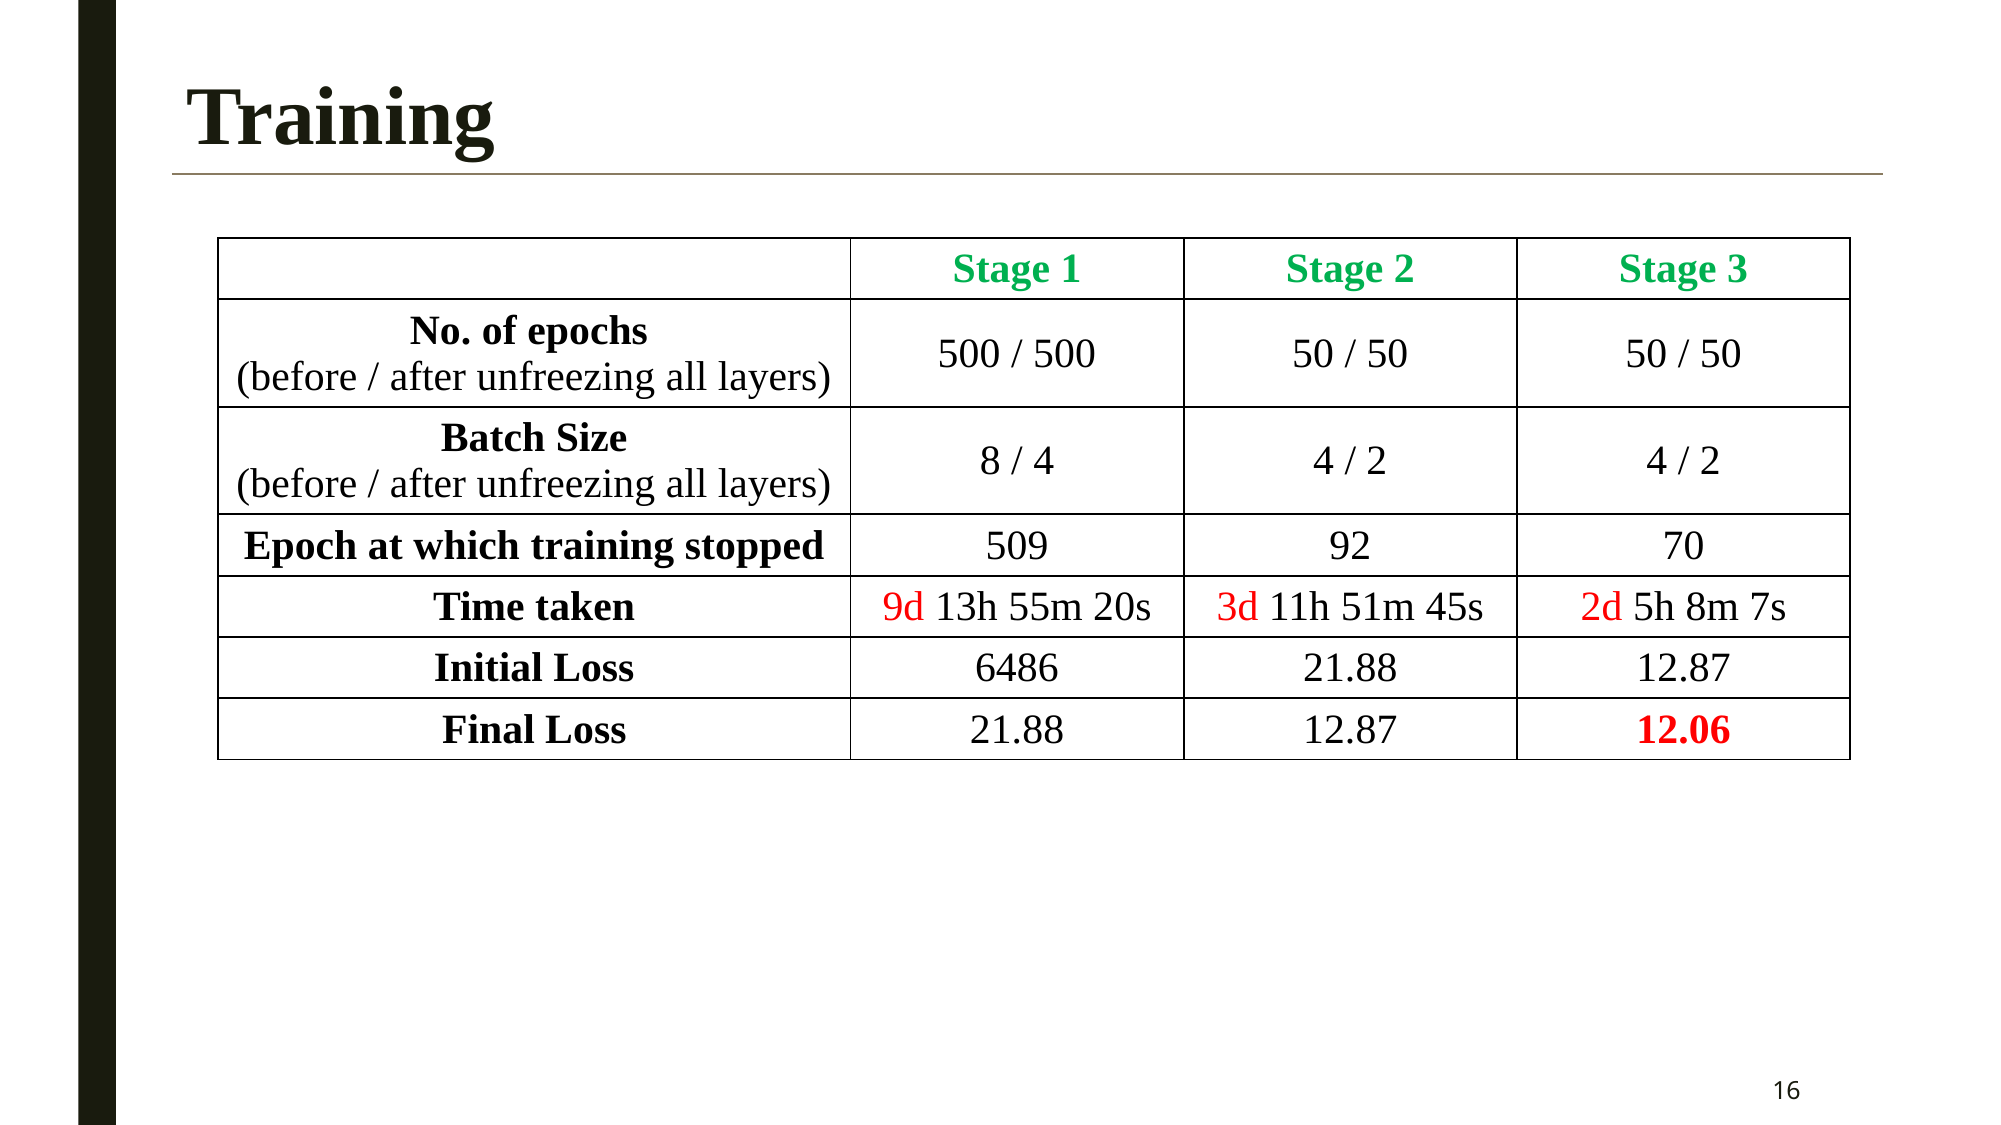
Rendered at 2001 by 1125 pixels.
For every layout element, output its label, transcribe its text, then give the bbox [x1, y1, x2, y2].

table_cell Batch Size (before / after unfreezing all layers) [219, 408, 850, 513]
table_cell 2d 5h 8m 7s [1518, 577, 1849, 636]
table_cell No. of epochs (before / after unfreezing all layers) [219, 300, 850, 406]
table_cell 21.88 [851, 699, 1183, 759]
table_header Stage 2 [1185, 239, 1516, 298]
table_cell 3d 11h 51m 45s [1185, 577, 1516, 636]
table_cell Time taken [219, 577, 850, 636]
table_cell 6486 [851, 638, 1183, 697]
table_cell 70 [1518, 515, 1849, 575]
table_cell 12.06 [1518, 699, 1849, 759]
title Training [171, 66, 1747, 173]
table_cell 50 / 50 [1518, 300, 1849, 406]
table_cell 21.88 [1185, 638, 1516, 697]
table_cell 12.87 [1518, 638, 1849, 697]
table_cell Initial Loss [219, 638, 850, 697]
table_cell 50 / 50 [1185, 300, 1516, 406]
table_header [219, 239, 850, 298]
slide_number 16 [1553, 1058, 1816, 1125]
table_cell 509 [851, 515, 1183, 575]
table_cell 4 / 2 [1518, 408, 1849, 513]
table_cell 92 [1185, 515, 1516, 575]
table_cell 500 / 500 [851, 300, 1183, 406]
table_cell Final Loss [219, 699, 850, 759]
table_cell 12.87 [1185, 699, 1516, 759]
table_cell 9d 13h 55m 20s [851, 577, 1183, 636]
table_cell 4 / 2 [1185, 408, 1516, 513]
table_cell 8 / 4 [851, 408, 1183, 513]
table_header Stage 3 [1518, 239, 1849, 298]
table_header Stage 1 [851, 239, 1183, 298]
title Training [171, 175, 1747, 310]
table_cell Epoch at which training stopped [219, 515, 850, 575]
